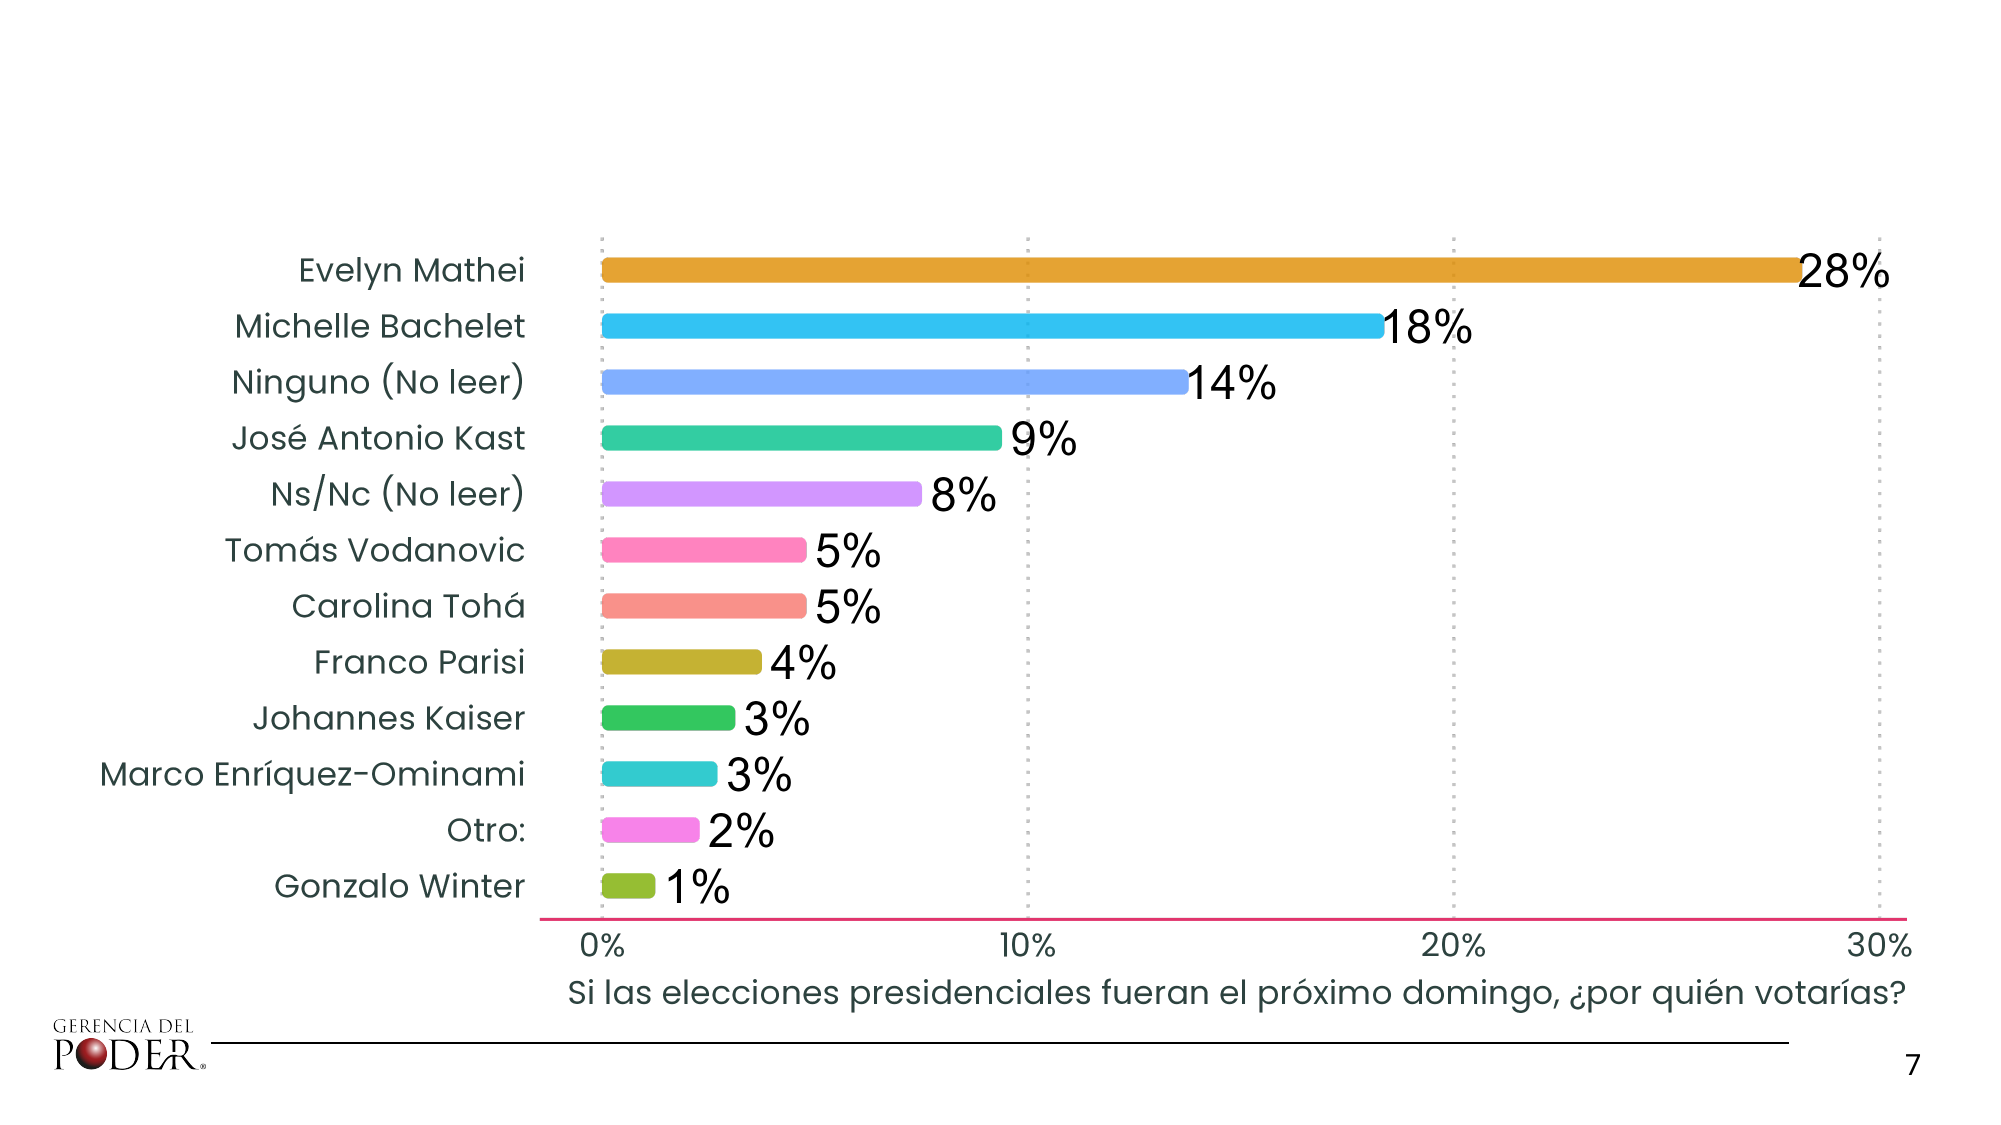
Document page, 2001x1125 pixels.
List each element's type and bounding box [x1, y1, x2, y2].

picture [44, 205, 1937, 1076]
